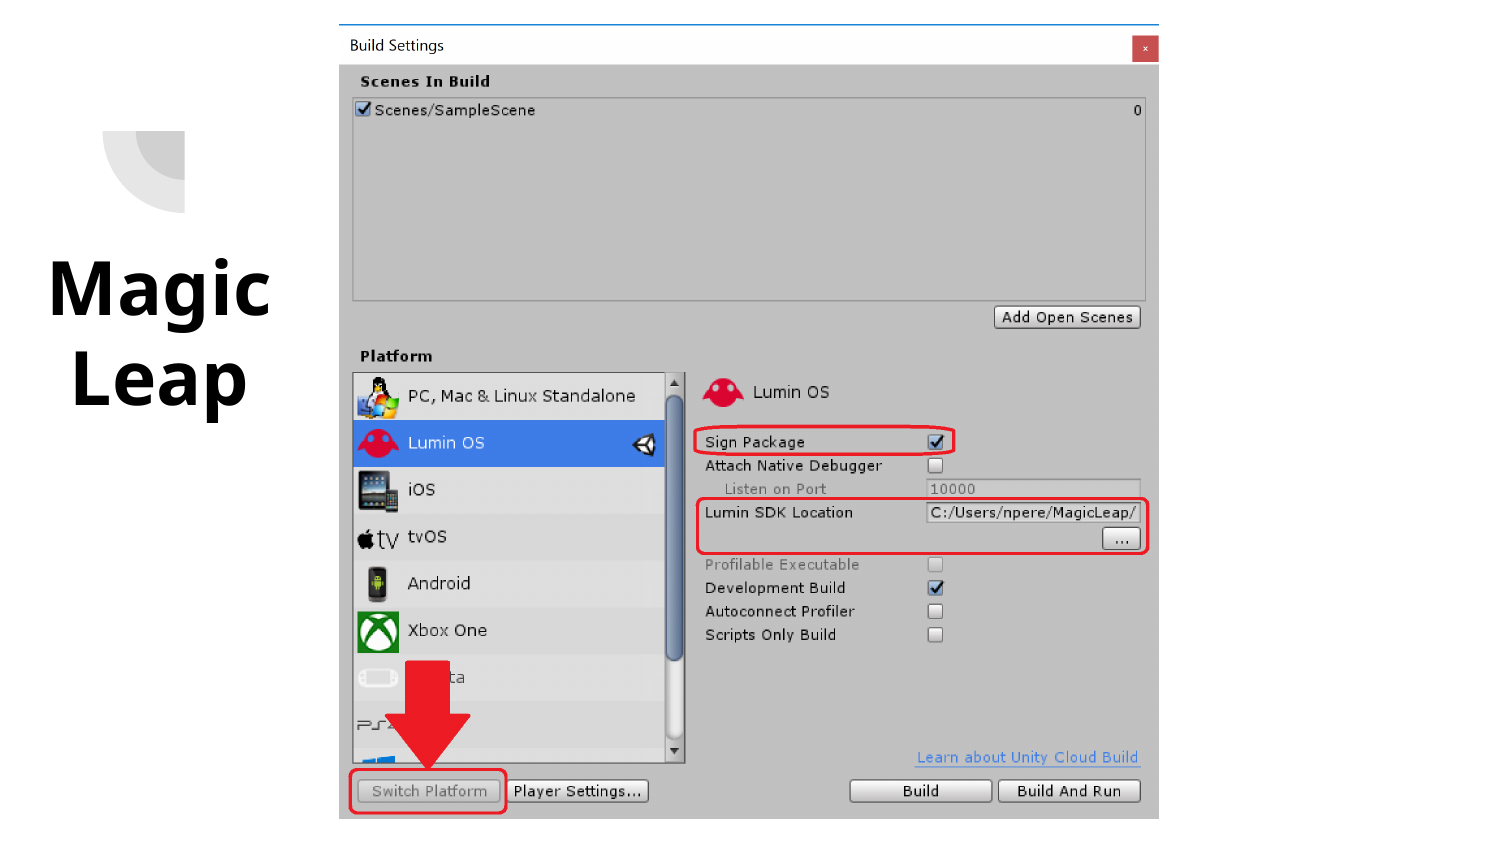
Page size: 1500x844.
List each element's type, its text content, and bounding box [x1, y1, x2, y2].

picture [339, 24, 1159, 819]
text_box Magic Leap [4, 225, 315, 844]
